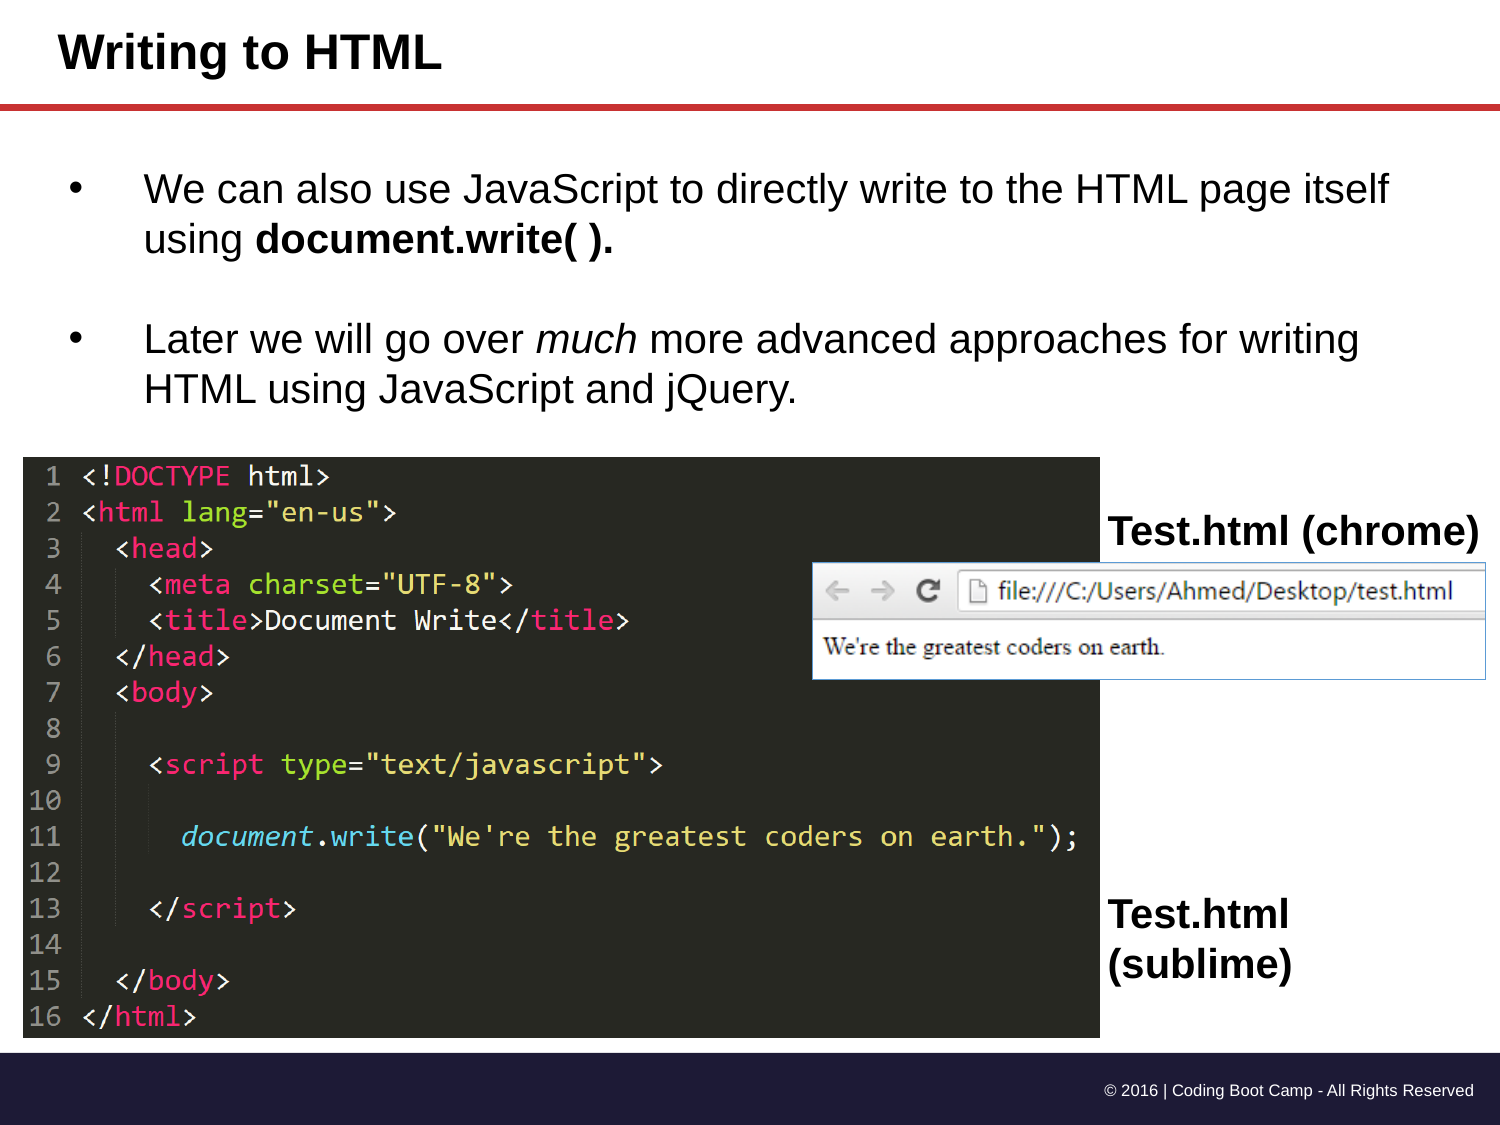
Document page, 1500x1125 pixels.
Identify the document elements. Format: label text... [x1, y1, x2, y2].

text_box Test.html (sublime) [1106, 879, 1337, 994]
text_box Test.html (chrome) [1106, 496, 1500, 561]
title Writing to HTML [49, 0, 948, 104]
picture [23, 457, 1487, 1038]
text_box We can also use JavaScript to directly write to the HTML page itself using document.write( ). Later we will go over much more advanced approaches for writing HTML using JavaScript and jQuery. [23, 104, 1463, 420]
